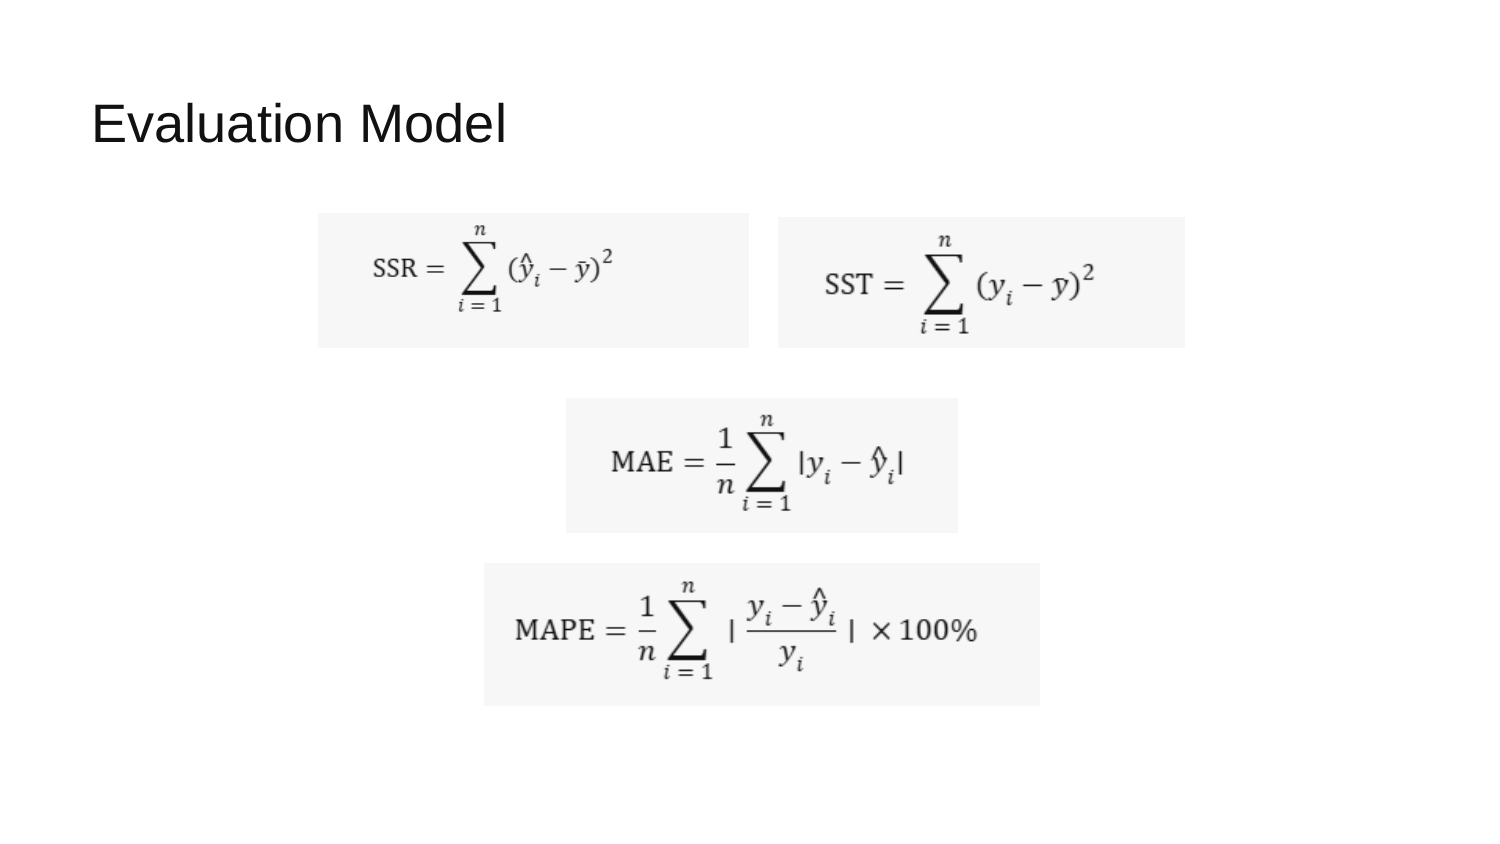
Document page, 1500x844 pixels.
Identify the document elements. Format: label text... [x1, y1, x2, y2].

picture [566, 398, 958, 534]
picture [484, 562, 1040, 706]
picture [317, 212, 750, 348]
title Evaluation Model [76, 72, 1419, 167]
picture [778, 217, 1185, 348]
